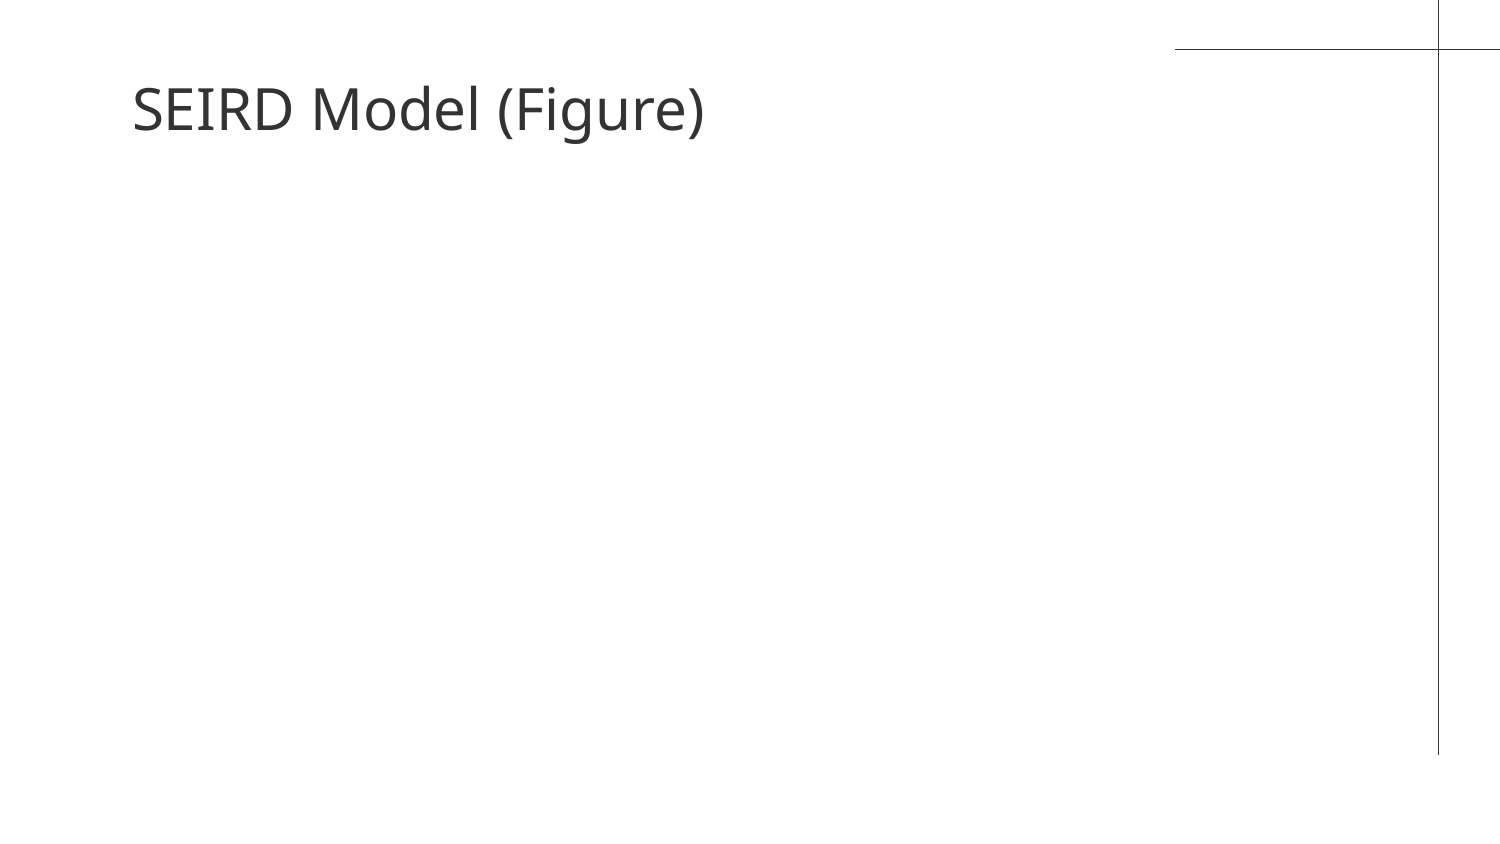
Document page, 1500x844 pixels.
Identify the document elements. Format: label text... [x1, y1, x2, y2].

title SEIRD Model (Figure) [116, 57, 1437, 232]
